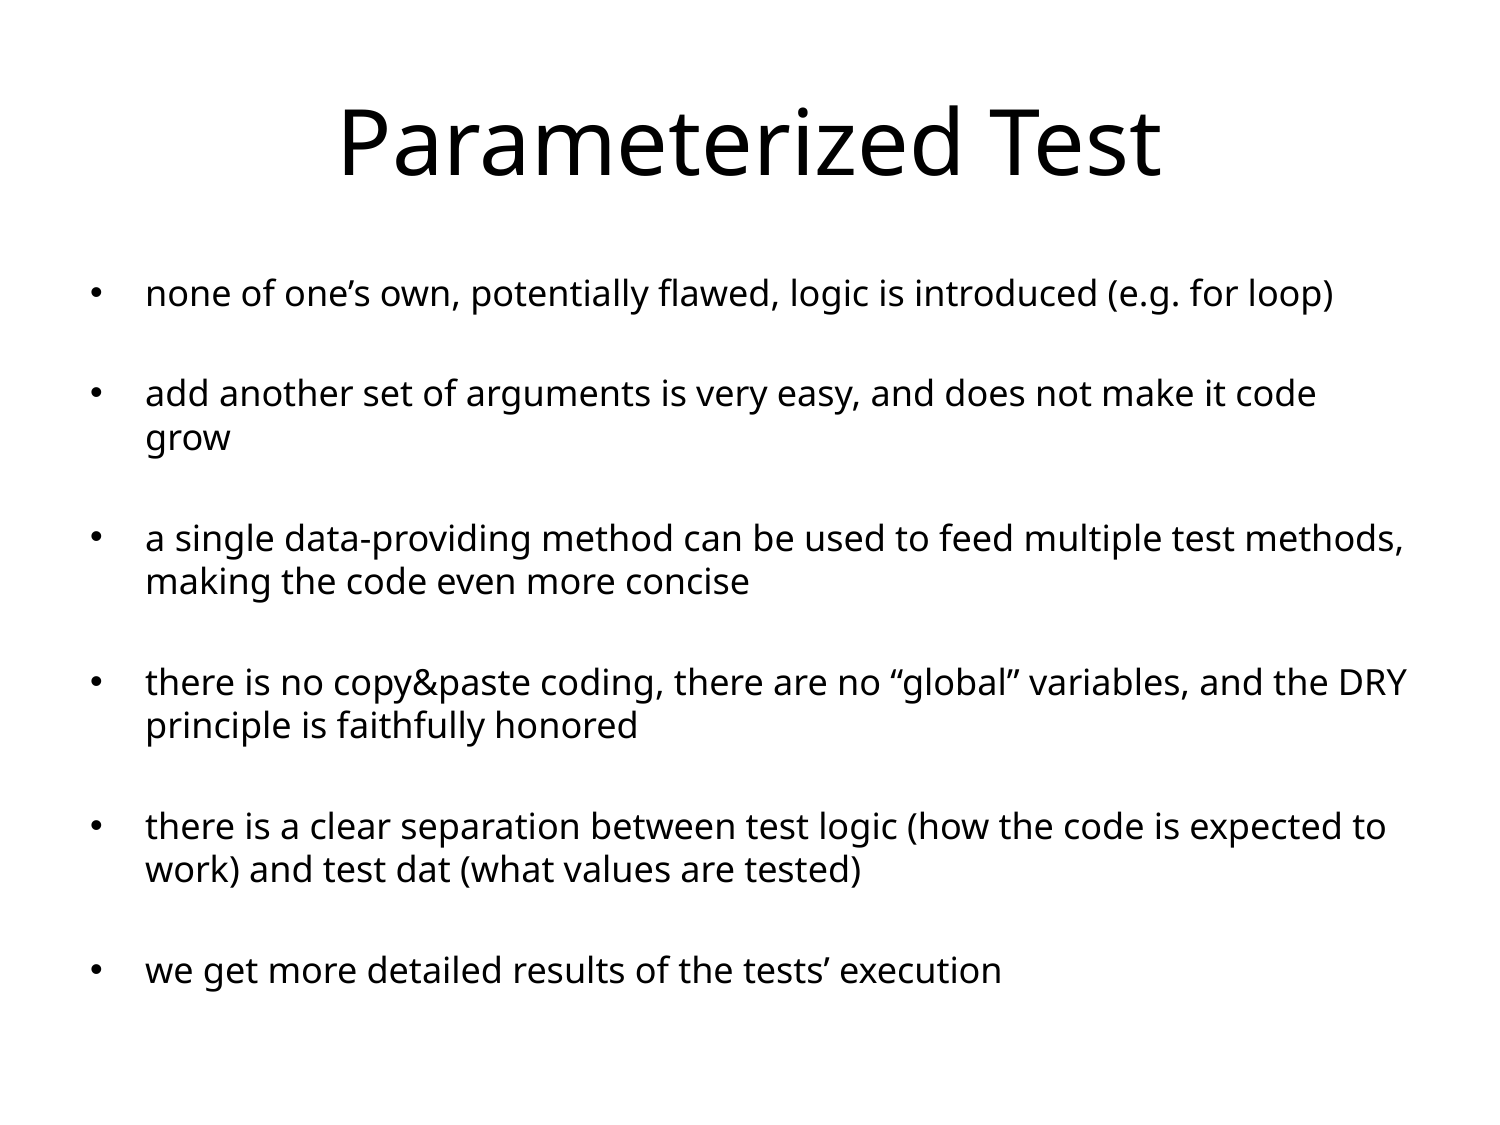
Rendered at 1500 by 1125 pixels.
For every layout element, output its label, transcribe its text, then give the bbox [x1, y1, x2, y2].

title Parameterized Test [75, 45, 1425, 233]
list none of one’s own, potentially flawed, logic is introduced (e.g. for loop) add another set of arguments is very easy, and does not make it code grow a single data-providing method can be used to feed multiple test methods, making the code even more concise there is no copy&paste coding, there are no “global” variables, and the DRY principle is faithfully honored there is a clear separation between test logic (how the code is expected to work) and test dat (what values are tested) we get more detailed results of the tests’ execution [75, 262, 1425, 1005]
